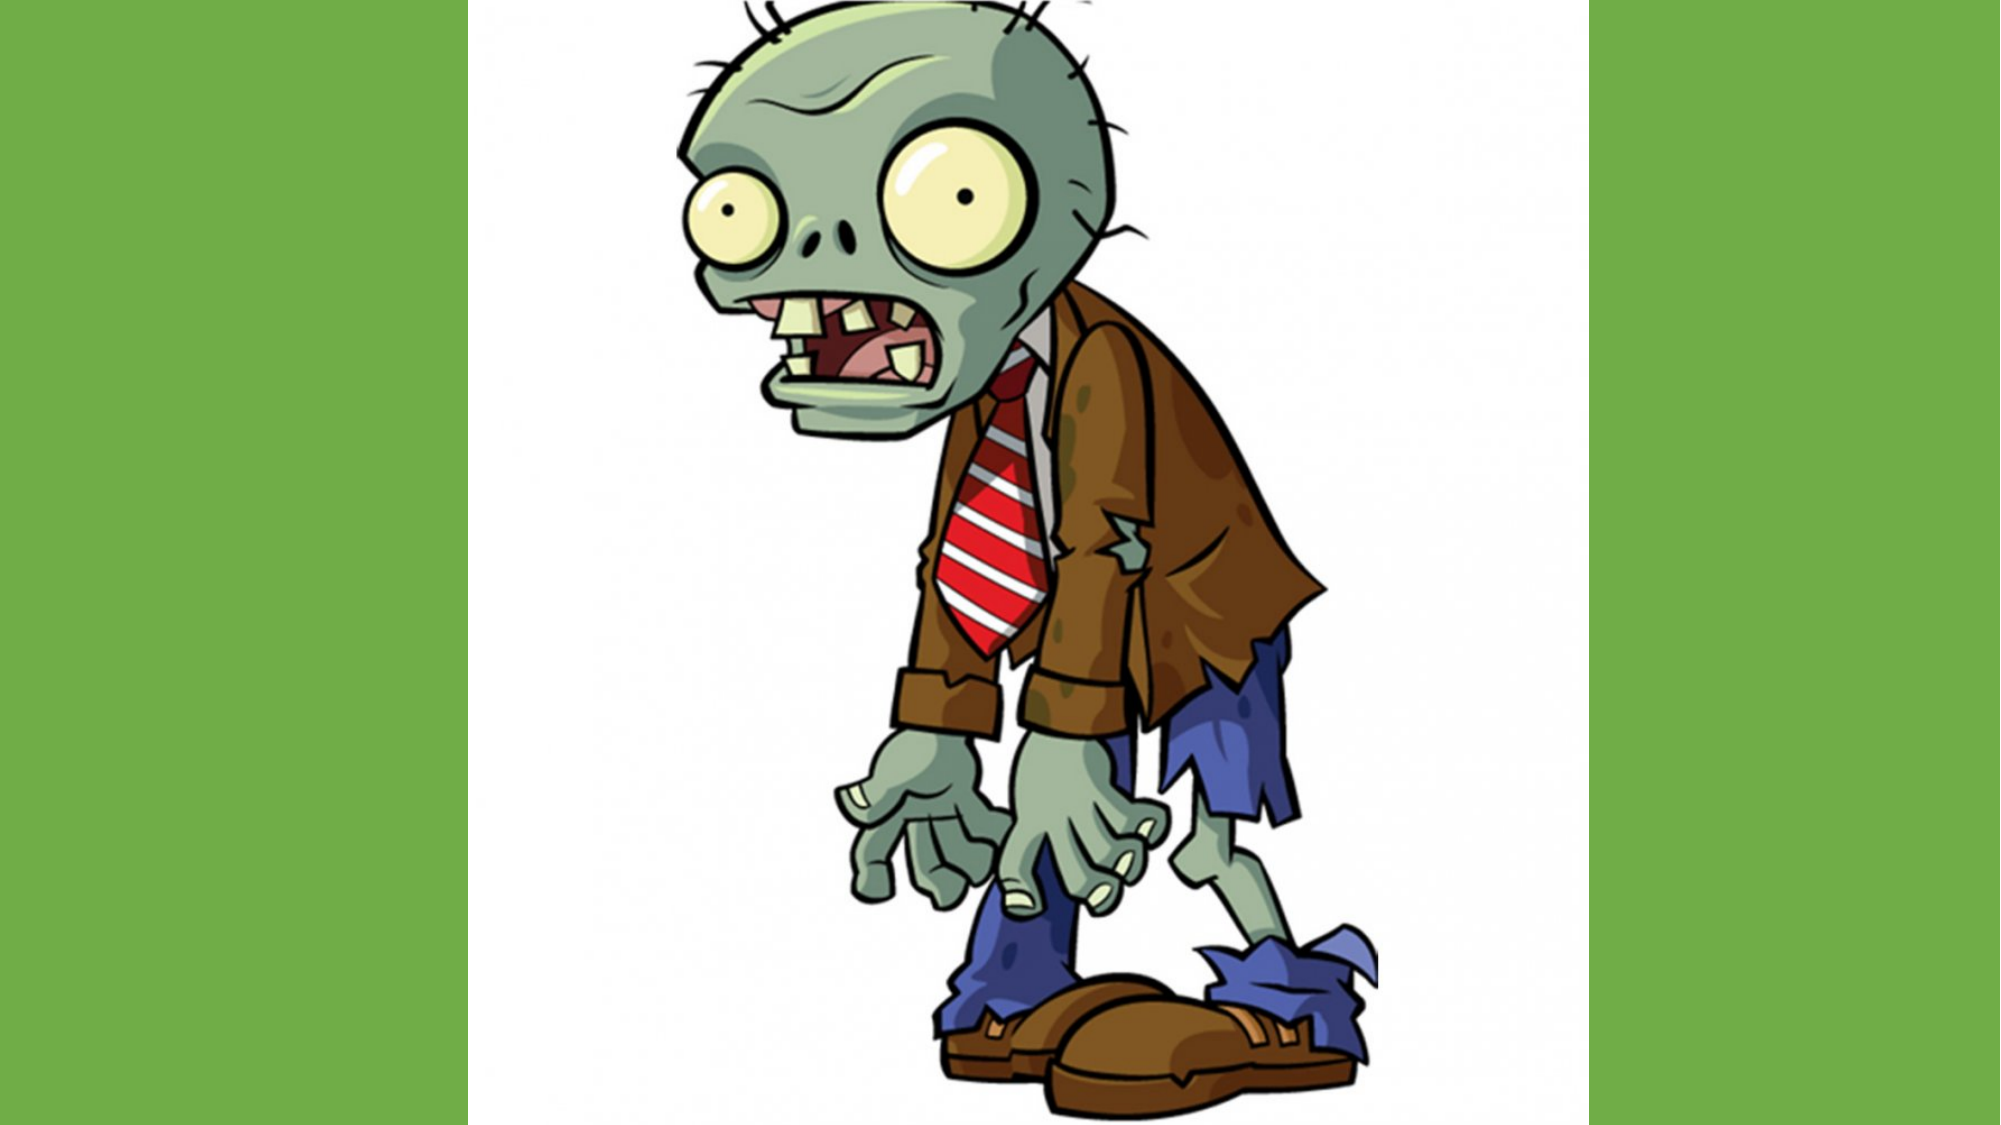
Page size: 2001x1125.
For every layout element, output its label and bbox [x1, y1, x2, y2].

list [467, 0, 1589, 1125]
